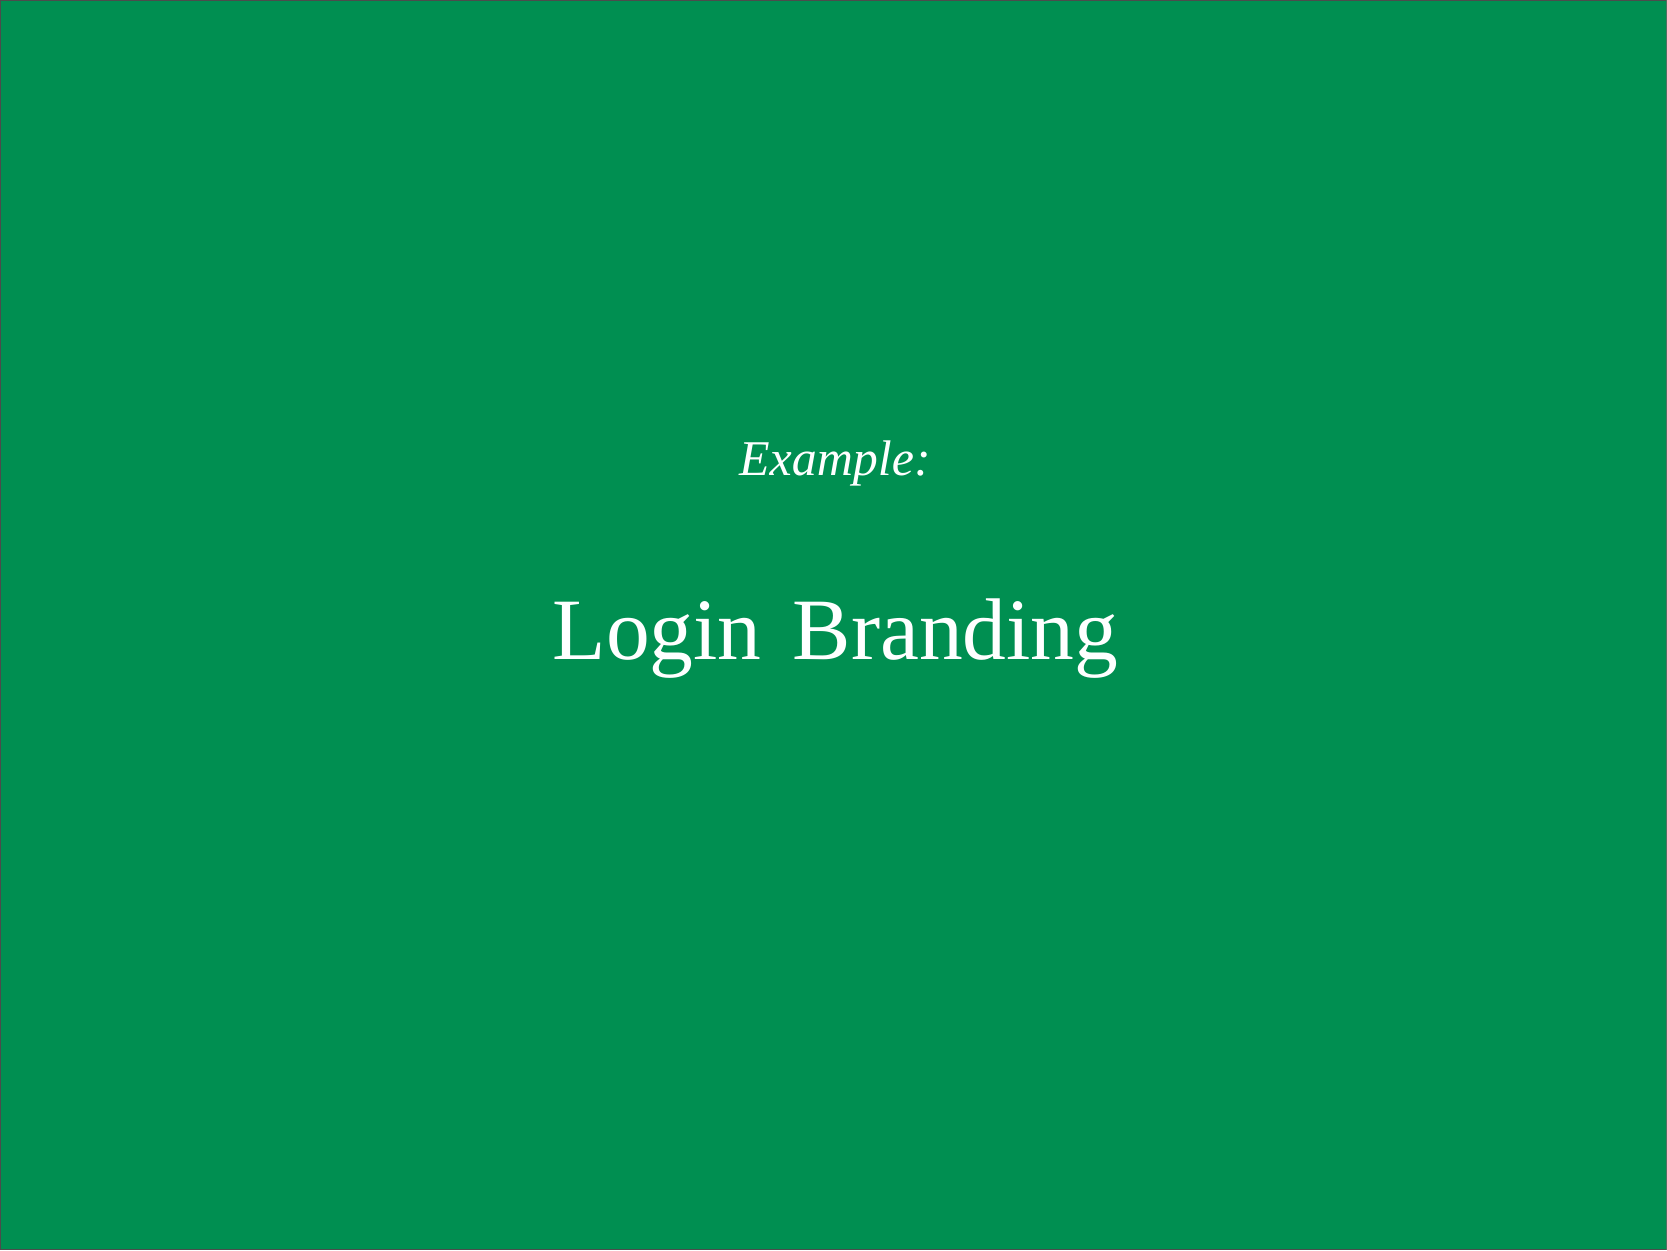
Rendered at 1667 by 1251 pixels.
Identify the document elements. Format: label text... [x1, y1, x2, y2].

text_box Example: Login Branding [0, 0, 1667, 1250]
